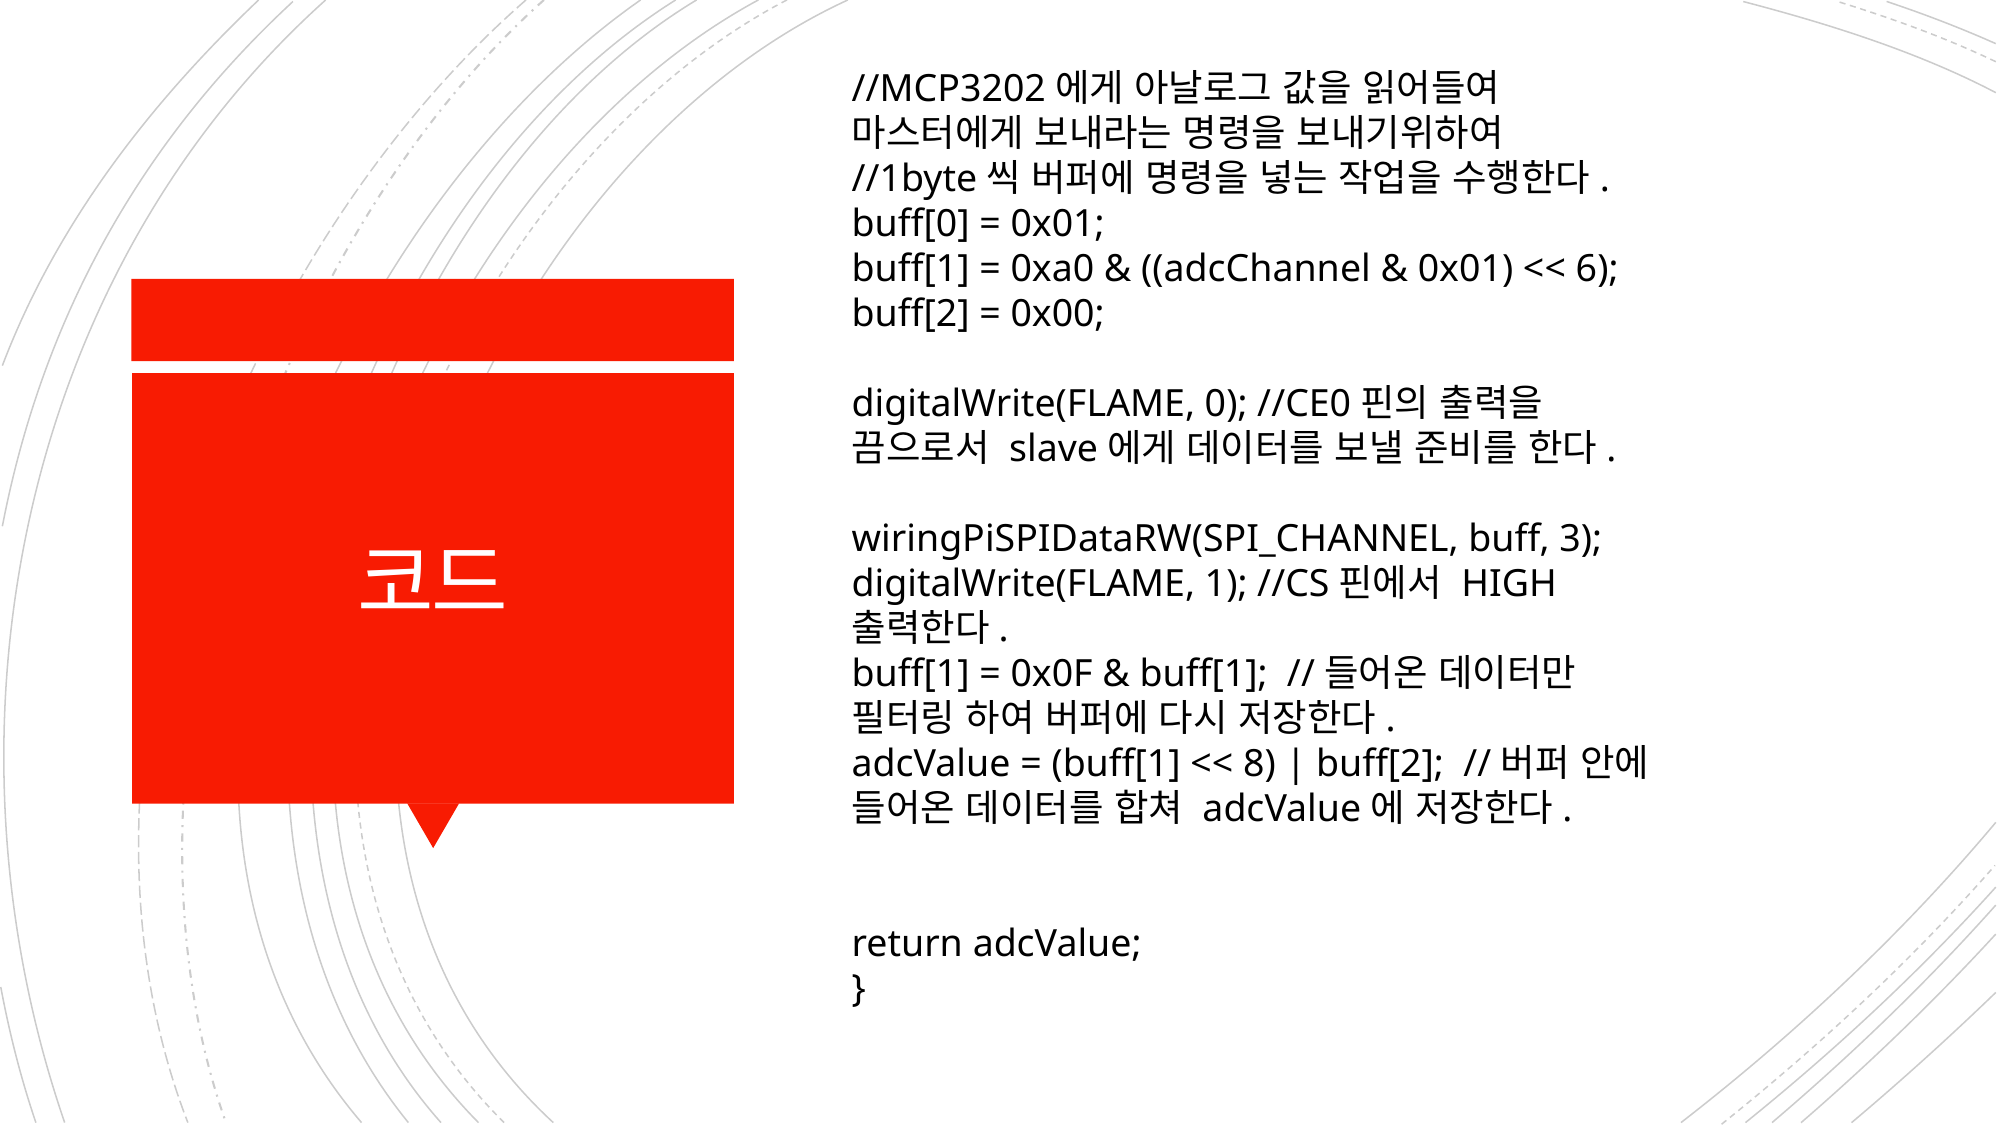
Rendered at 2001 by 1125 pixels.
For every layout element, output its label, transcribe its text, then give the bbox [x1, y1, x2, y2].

title 코드 [145, 385, 720, 789]
text_box //MCP3202에게 아날로그 값을 읽어들여 마스터에게 보내라는 명령을 보내기위하여 //1byte씩 버퍼에 명령을 넣는 작업을 수행한다. buff[0] = 0x01; buff[1] = 0xa0 & ((adcChannel & 0x01) << 6); buff[2] = 0x00; digitalWrite(FLAME, 0); //CE0핀의 출력을 끔으로서 slave에게 데이터를 보낼 준비를 한다. wiringPiSPIDataRW(SPI_CHANNEL, buff, 3); digitalWrite(FLAME, 1); //CS핀에서 HIGH 출력한다. buff[1] = 0x0F & buff[1]; //들어온 데이터만 필터링 하여 버퍼에 다시 저장한다. adcValue = (buff[1] << 8) | buff[2]; //버퍼 안에 들어온 데이터를 합쳐 adcValue에 저장한다. return adcValue; } [836, 56, 1682, 1107]
